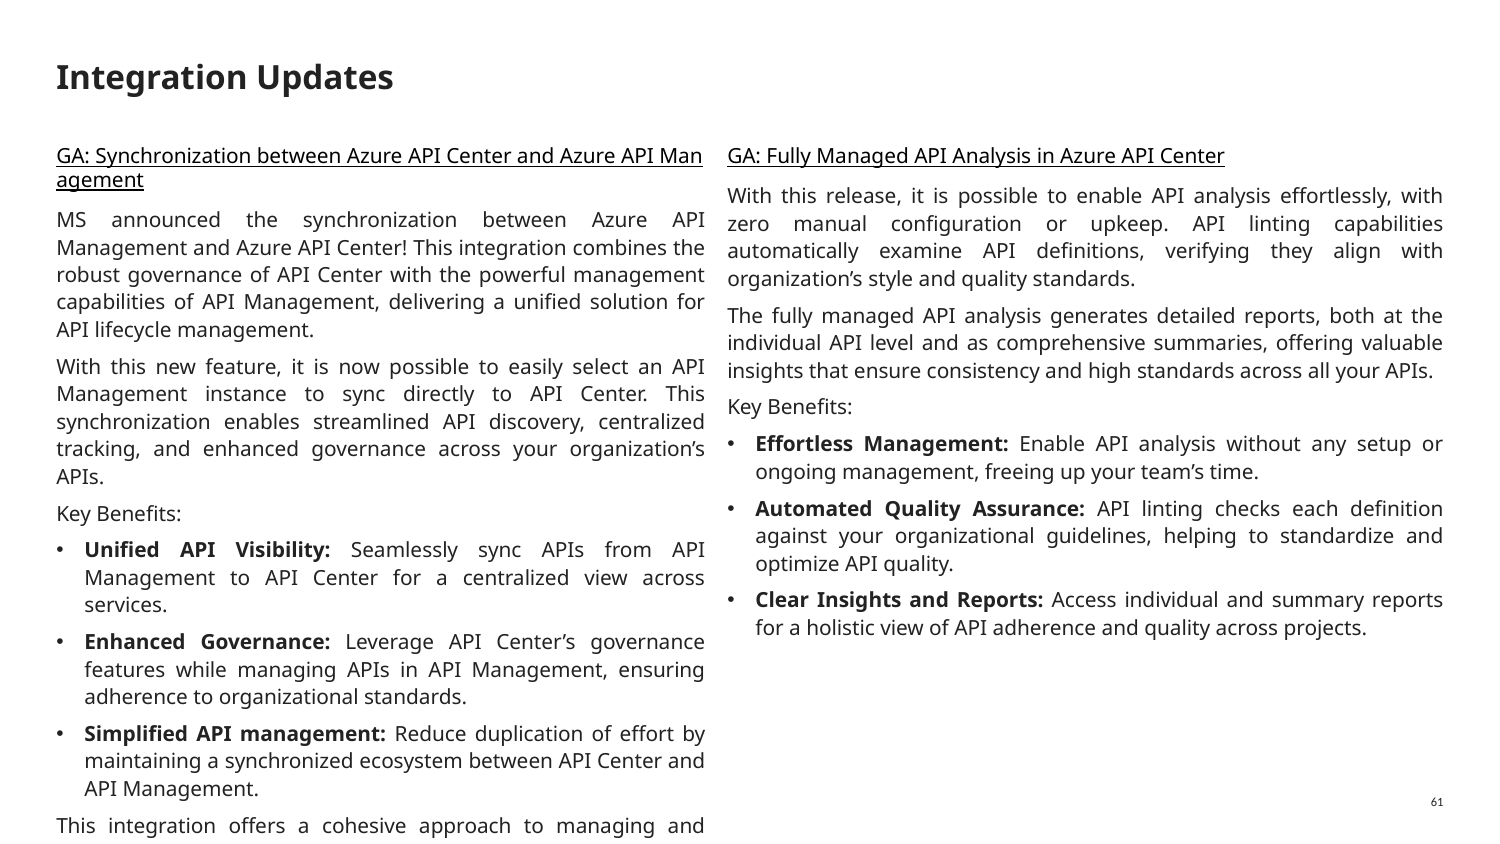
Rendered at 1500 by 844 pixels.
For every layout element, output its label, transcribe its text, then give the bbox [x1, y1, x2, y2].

list GA: Fully Managed API Analysis in Azure API Center With this release, it is possible to enable API analysis effortlessly, with zero manual configuration or upkeep. API linting capabilities automatically examine API definitions, verifying they align with organization’s style and quality standards. The fully managed API analysis generates detailed reports, both at the individual API level and as comprehensive summaries, offering valuable insights that ensure consistency and high standards across all your APIs. Key Benefits: Effortless Management: Enable API analysis without any setup or ongoing management, freeing up your team’s time. Automated Quality Assurance: API linting checks each definition against your organizational guidelines, helping to standardize and optimize API quality. Clear Insights and Reports: Access individual and summary reports for a holistic view of API adherence and quality across projects. [727, 140, 1444, 760]
list GA: Synchronization between Azure API Center and Azure API Management MS announced the synchronization between Azure API Management and Azure API Center! This integration combines the robust governance of API Center with the powerful management capabilities of API Management, delivering a unified solution for API lifecycle management. With this new feature, it is now possible to easily select an API Management instance to sync directly to API Center. This synchronization enables streamlined API discovery, centralized tracking, and enhanced governance across your organization’s APIs. Key Benefits: Unified API Visibility: Seamlessly sync APIs from API Management to API Center for a centralized view across services. Enhanced Governance: Leverage API Center’s governance features while managing APIs in API Management, ensuring adherence to organizational standards. Simplified API management: Reduce duplication of effort by maintaining a synchronized ecosystem between API Center and API Management. This integration offers a cohesive approach to managing and governing APIs across Azure, simplifying the API lifecycle and boosting efficiency. [56, 140, 706, 760]
title Integration Updates [56, 56, 1444, 113]
